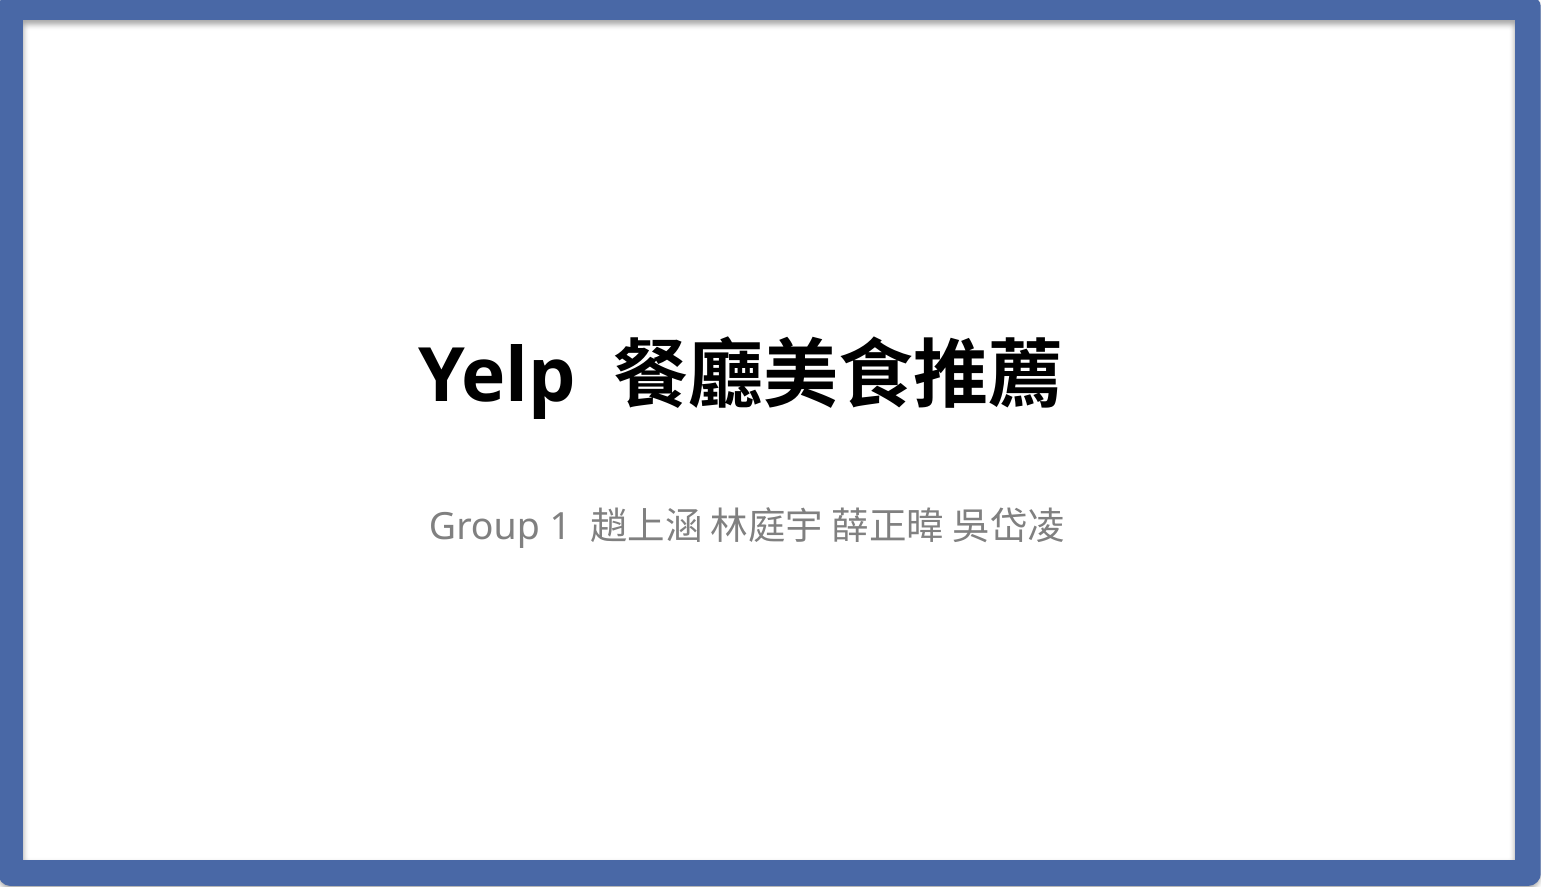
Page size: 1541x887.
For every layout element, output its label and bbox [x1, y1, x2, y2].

text_box [10, 7, 1529, 874]
